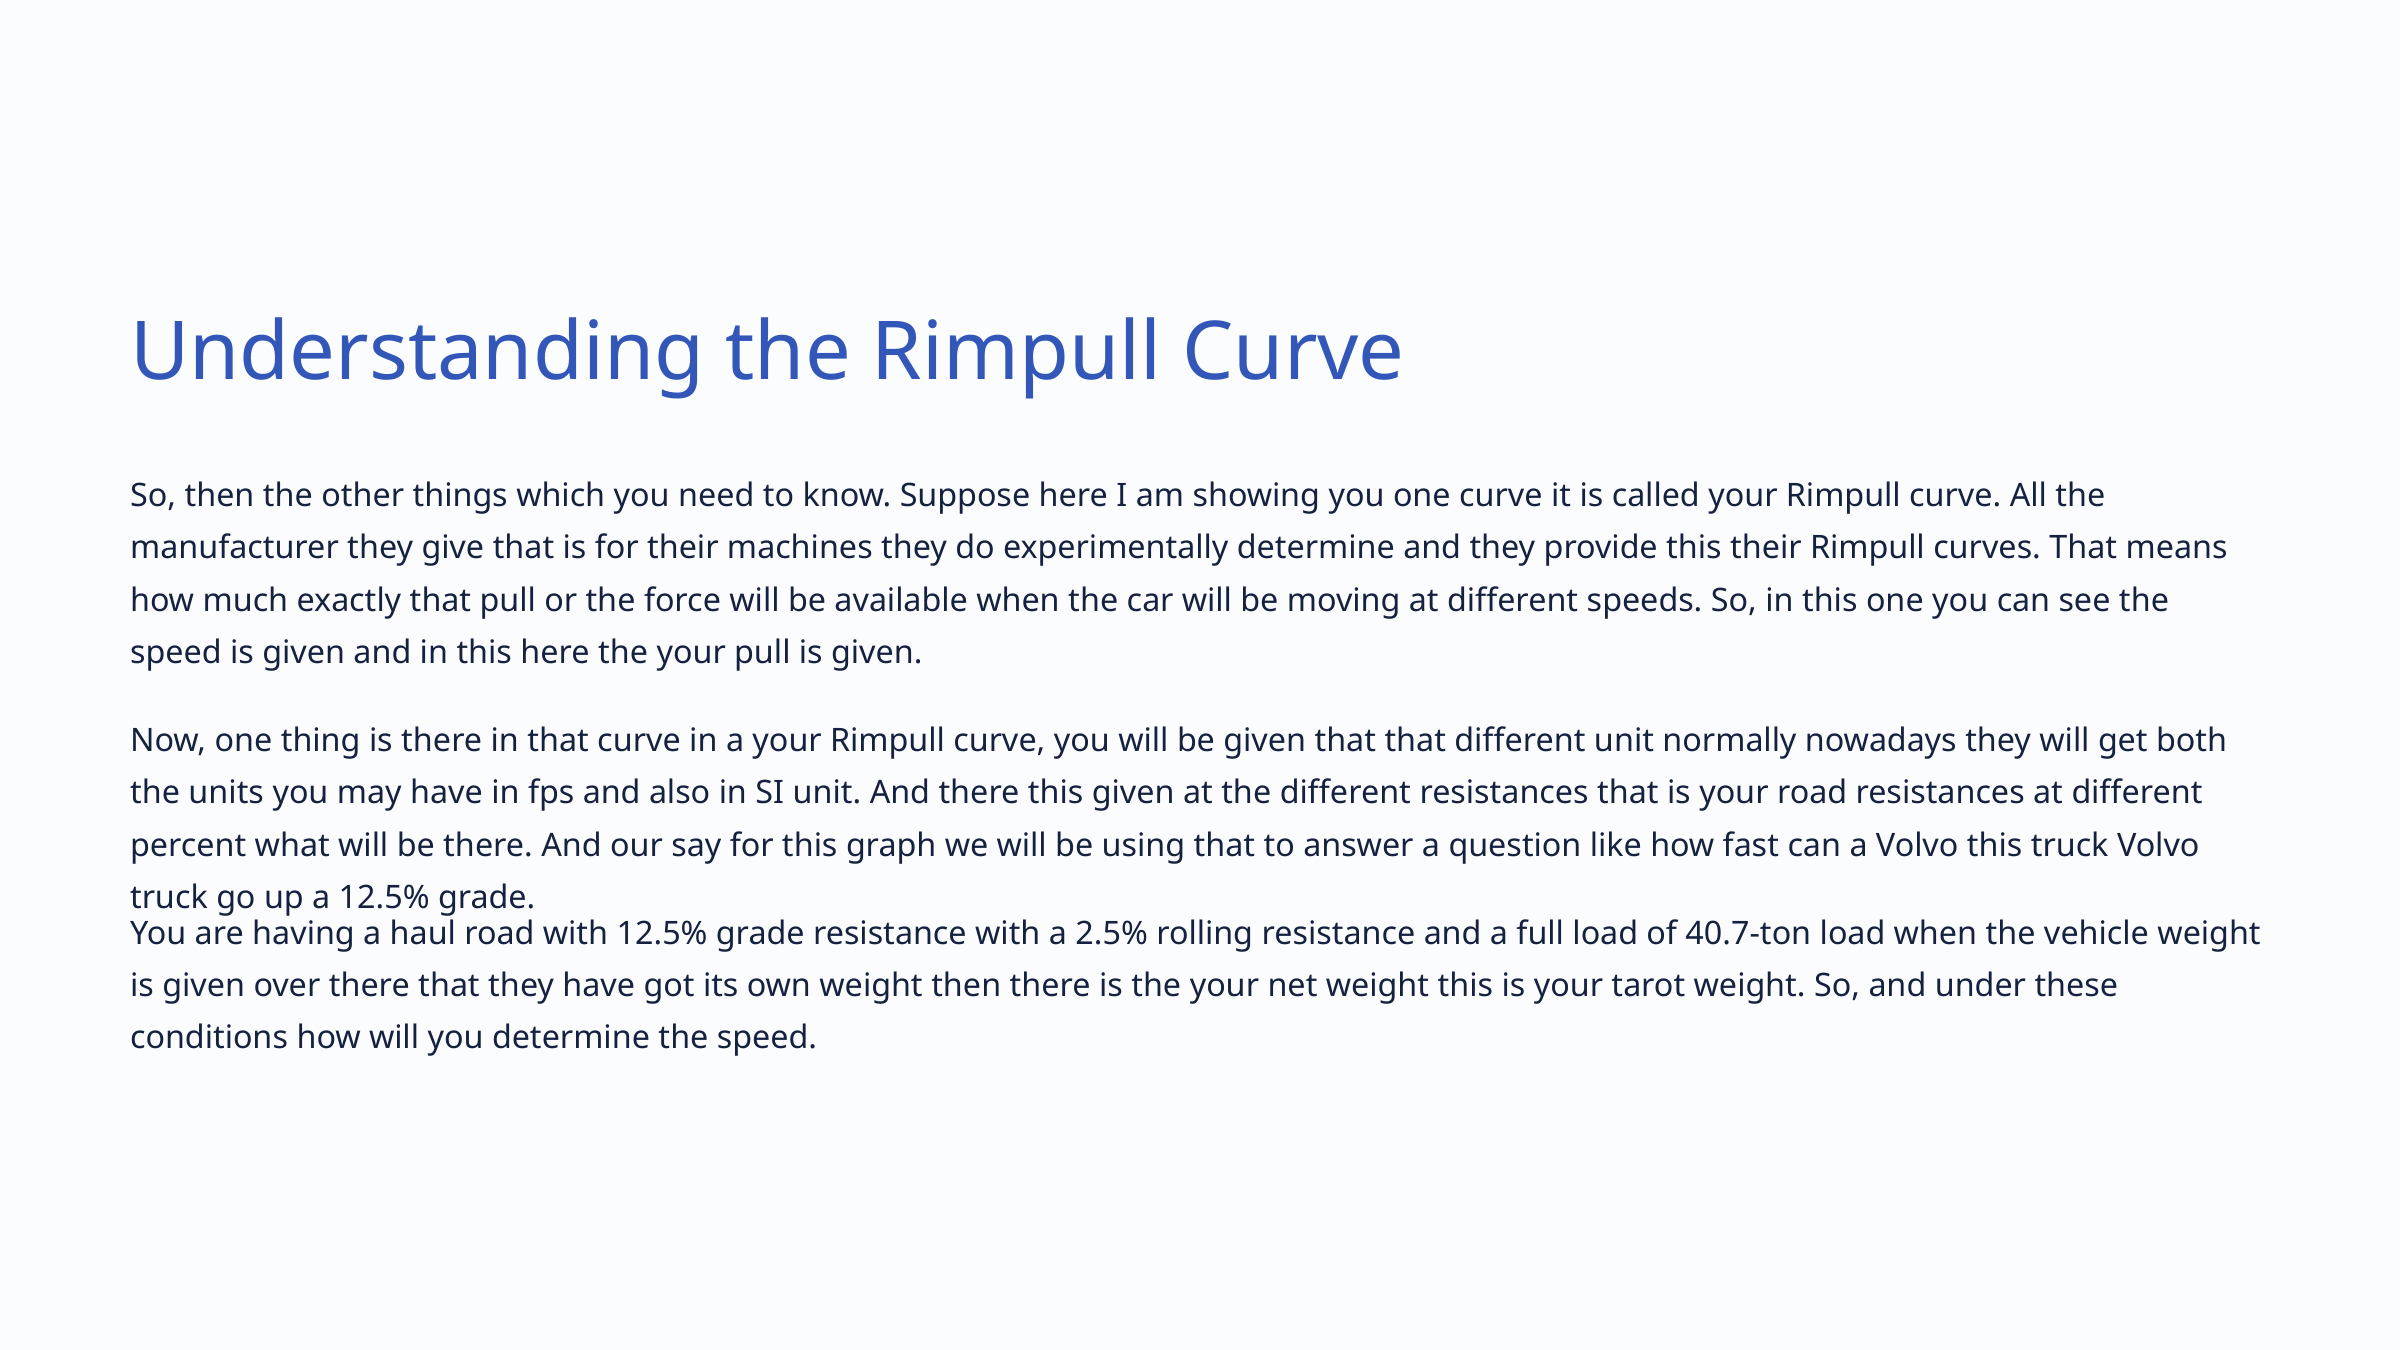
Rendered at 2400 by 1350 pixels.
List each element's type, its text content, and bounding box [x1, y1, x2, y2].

text_box So, then the other things which you need to know. Suppose here I am showing you one curve it is called your Rimpull curve. All the manufacturer they give that is for their machines they do experimentally determine and they provide this their Rimpull curves. That means how much exactly that pull or the force will be available when the car will be moving at different speeds. So, in this one you can see the speed is given and in this here the your pull is given. [130, 461, 2270, 670]
text_box You are having a haul road with 12.5% grade resistance with a 2.5% rolling resistance and a full load of 40.7-ton load when the vehicle weight is given over there that they have got its own weight then there is the your net weight this is your tarot weight. So, and under these conditions how will you determine the speed. [130, 899, 2270, 1056]
text_box Now, one thing is there in that curve in a your Rimpull curve, you will be given that that different unit normally nowadays they will get both the units you may have in fps and also in SI unit. And there this given at the different resistances that is your road resistances at different percent what will be there. And our say for this graph we will be using that to answer a question like how fast can a Volvo this truck Volvo truck go up a 12.5% grade. [130, 706, 2270, 863]
text_box Understanding the Rimpull Curve [130, 294, 1425, 397]
